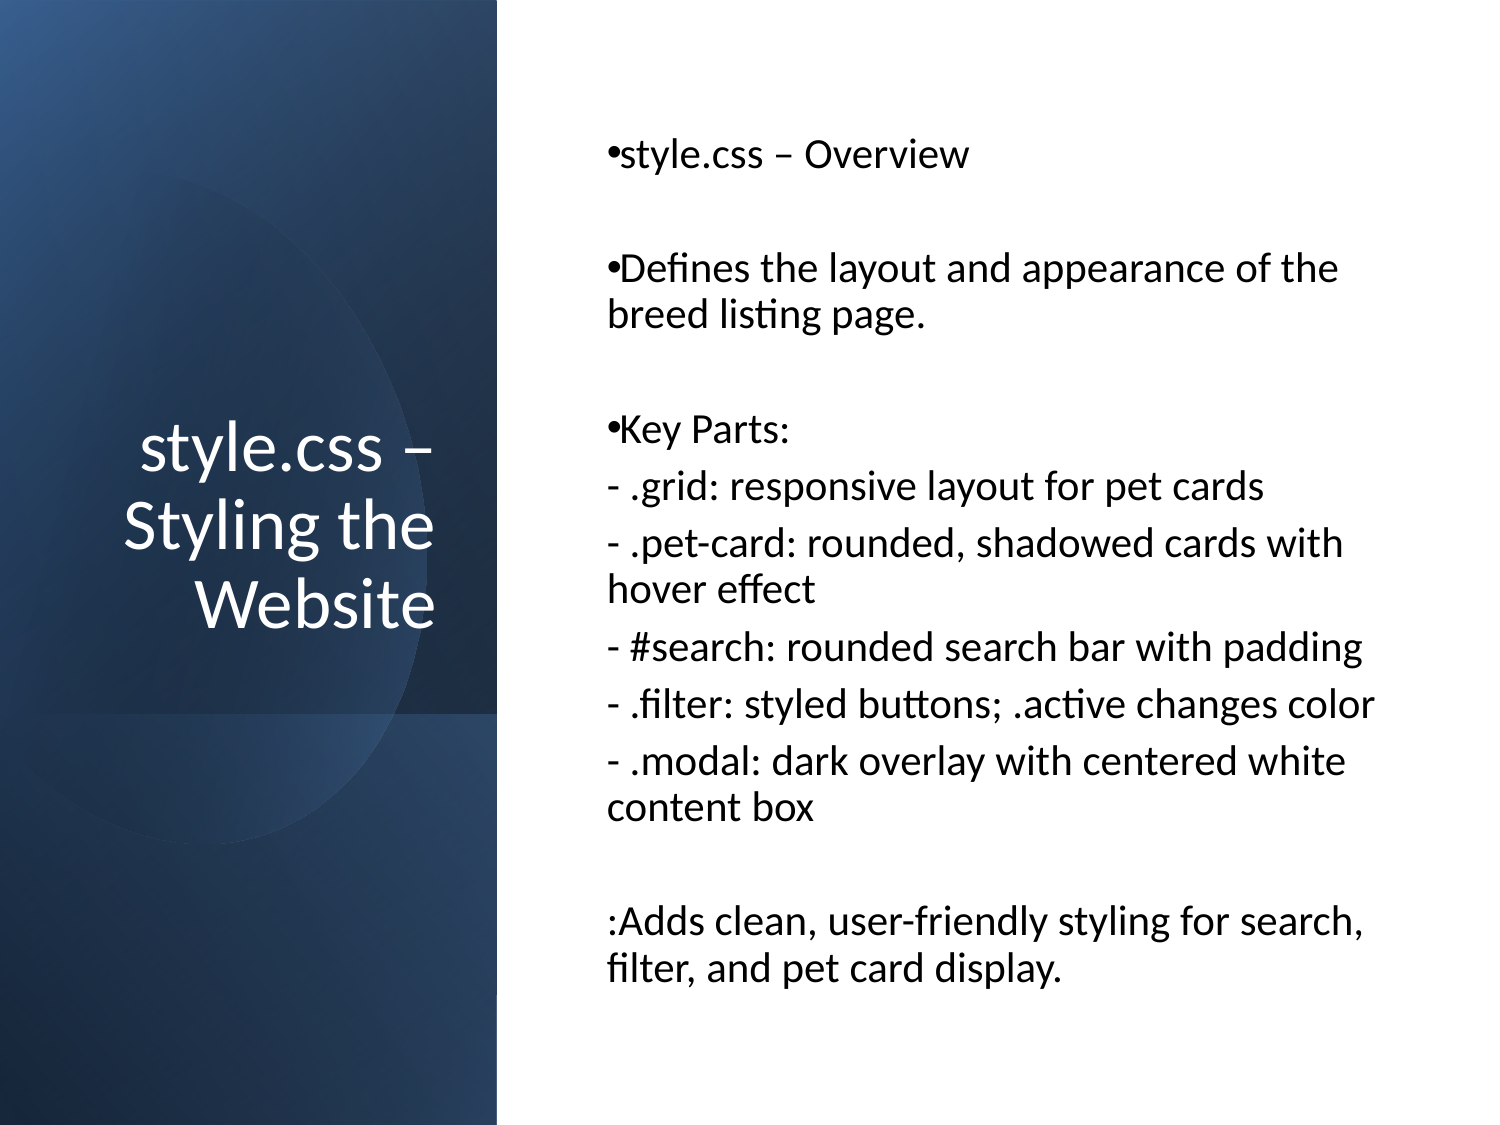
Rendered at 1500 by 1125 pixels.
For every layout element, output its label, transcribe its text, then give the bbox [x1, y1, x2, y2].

text_box [499, 0, 1500, 1125]
title style.css – Styling the Website [57, 96, 452, 652]
text_box style.css – Overview Defines the layout and appearance of the breed listing page. Key Parts: - .grid: responsive layout for pet cards - .pet-card: rounded, shadowed cards with hover effect - #search: rounded search bar with padding - .filter: styled buttons; .active changes color - .modal: dark overlay with centered white content box :Adds clean, user-friendly styling for search, filter, and pet card display. [591, 106, 1399, 1017]
text_box [0, 0, 499, 1125]
